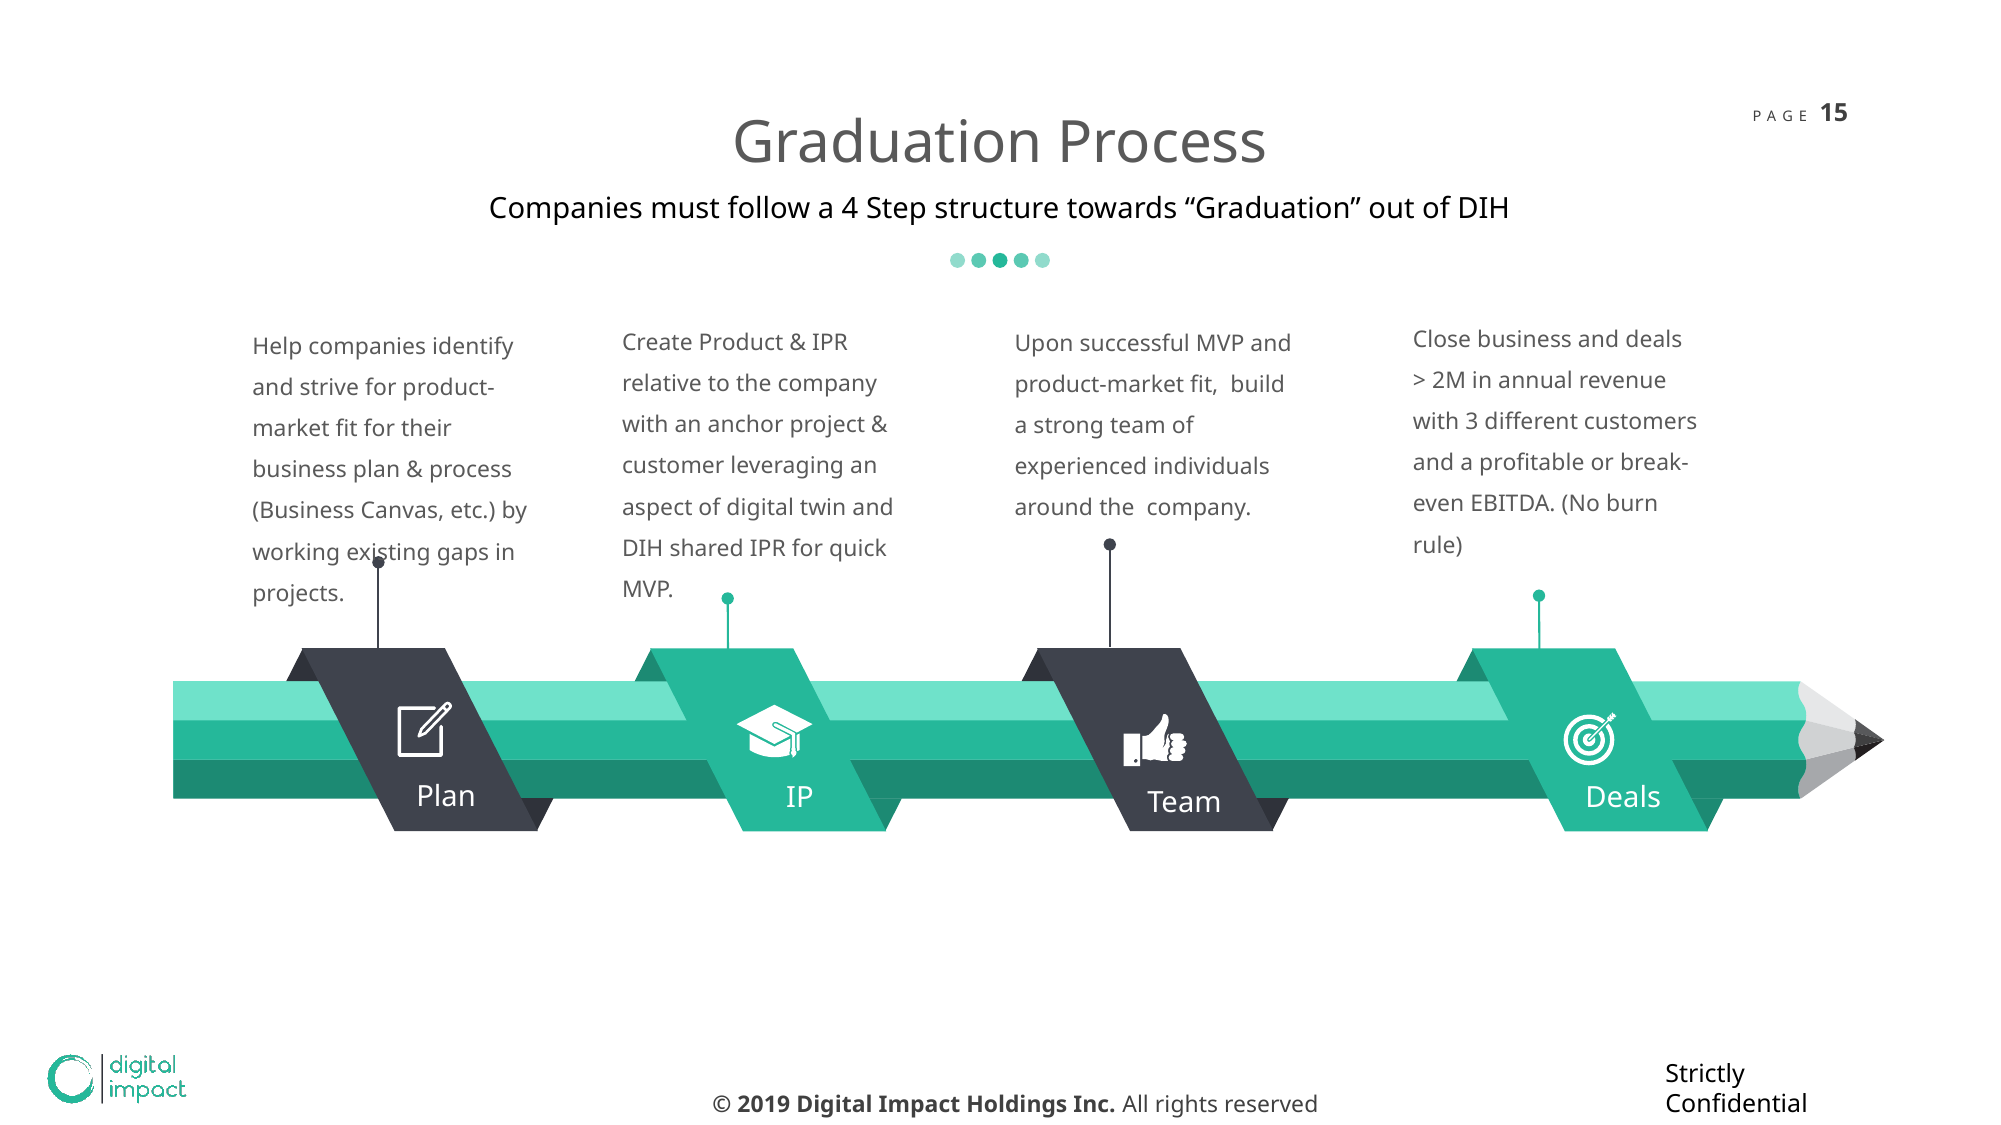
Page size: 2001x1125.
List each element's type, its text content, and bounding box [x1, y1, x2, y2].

picture [38, 1045, 195, 1112]
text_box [1289, 681, 1456, 799]
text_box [173, 681, 286, 799]
text_box Graduation Process [717, 96, 1283, 182]
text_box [902, 681, 1021, 799]
text_box Companies must follow a 4 Step structure towards “Graduation” out of DIH [474, 182, 1526, 232]
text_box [397, 701, 453, 757]
text_box Close business and deals > 2M in annual revenue with 3 different customers and a profitable or break-even EBITDA. (No burn rule) [1398, 303, 1716, 648]
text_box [634, 648, 902, 832]
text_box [554, 681, 634, 799]
text_box Create Product & IPR relative to the company with an anchor project & customer leveraging an aspect of digital twin and DIH shared IPR for quick MVP. [607, 306, 925, 681]
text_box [286, 648, 554, 832]
text_box Help companies identify and strive for product-market fit for their business plan & process (Business Canvas, etc.) by working existing gaps in projects. [237, 310, 556, 681]
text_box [1456, 648, 1724, 832]
text_box Upon successful MVP and product-market fit, build a strong team of experienced individuals around the company. [999, 306, 1318, 610]
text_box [1724, 681, 1885, 799]
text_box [1021, 648, 1289, 831]
text_box Strictly Confidential [1650, 1050, 1896, 1105]
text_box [949, 252, 1050, 268]
